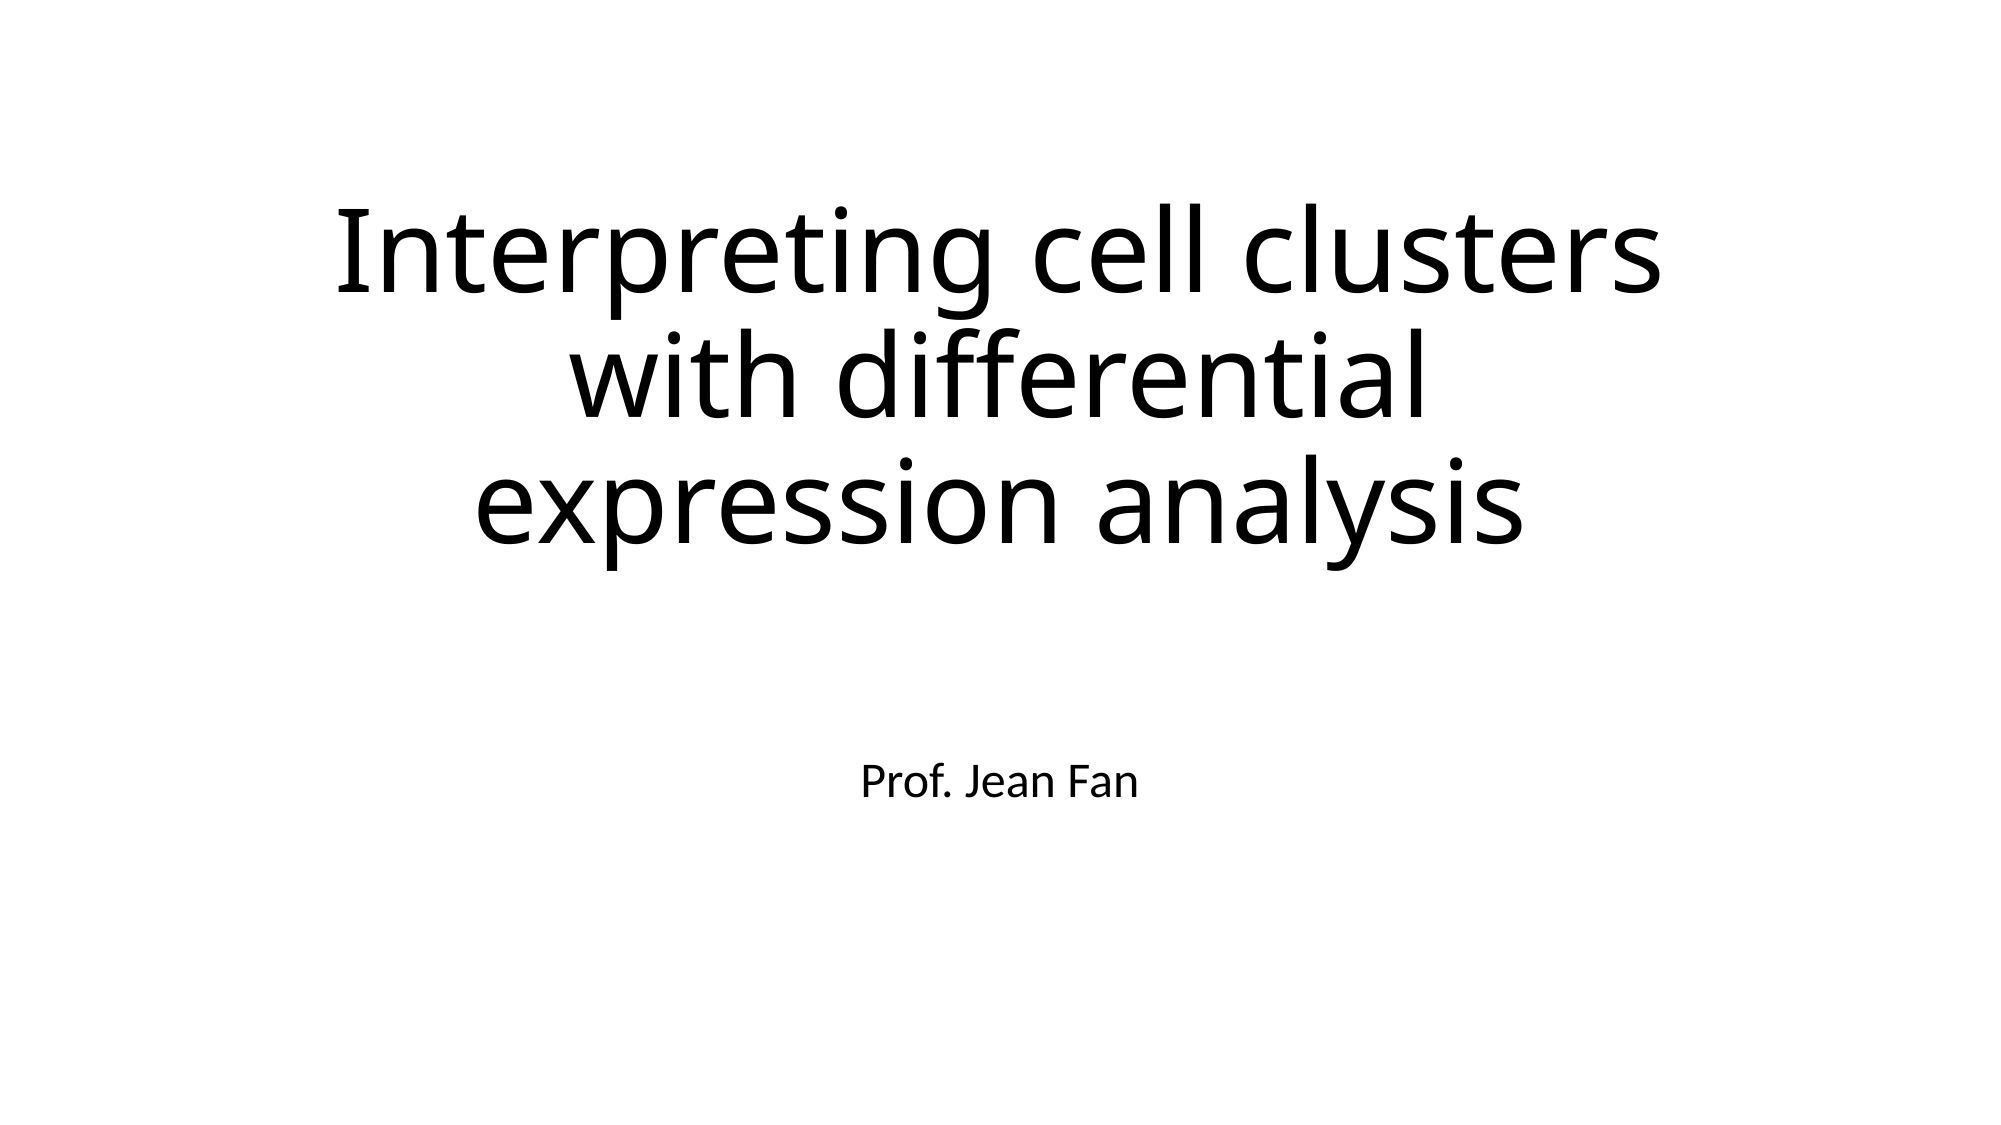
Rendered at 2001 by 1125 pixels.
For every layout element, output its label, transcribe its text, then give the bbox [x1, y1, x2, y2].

subtitle Prof. Jean Fan [249, 590, 1750, 863]
title Interpreting cell clusters with differential expression analysis [249, 184, 1750, 576]
